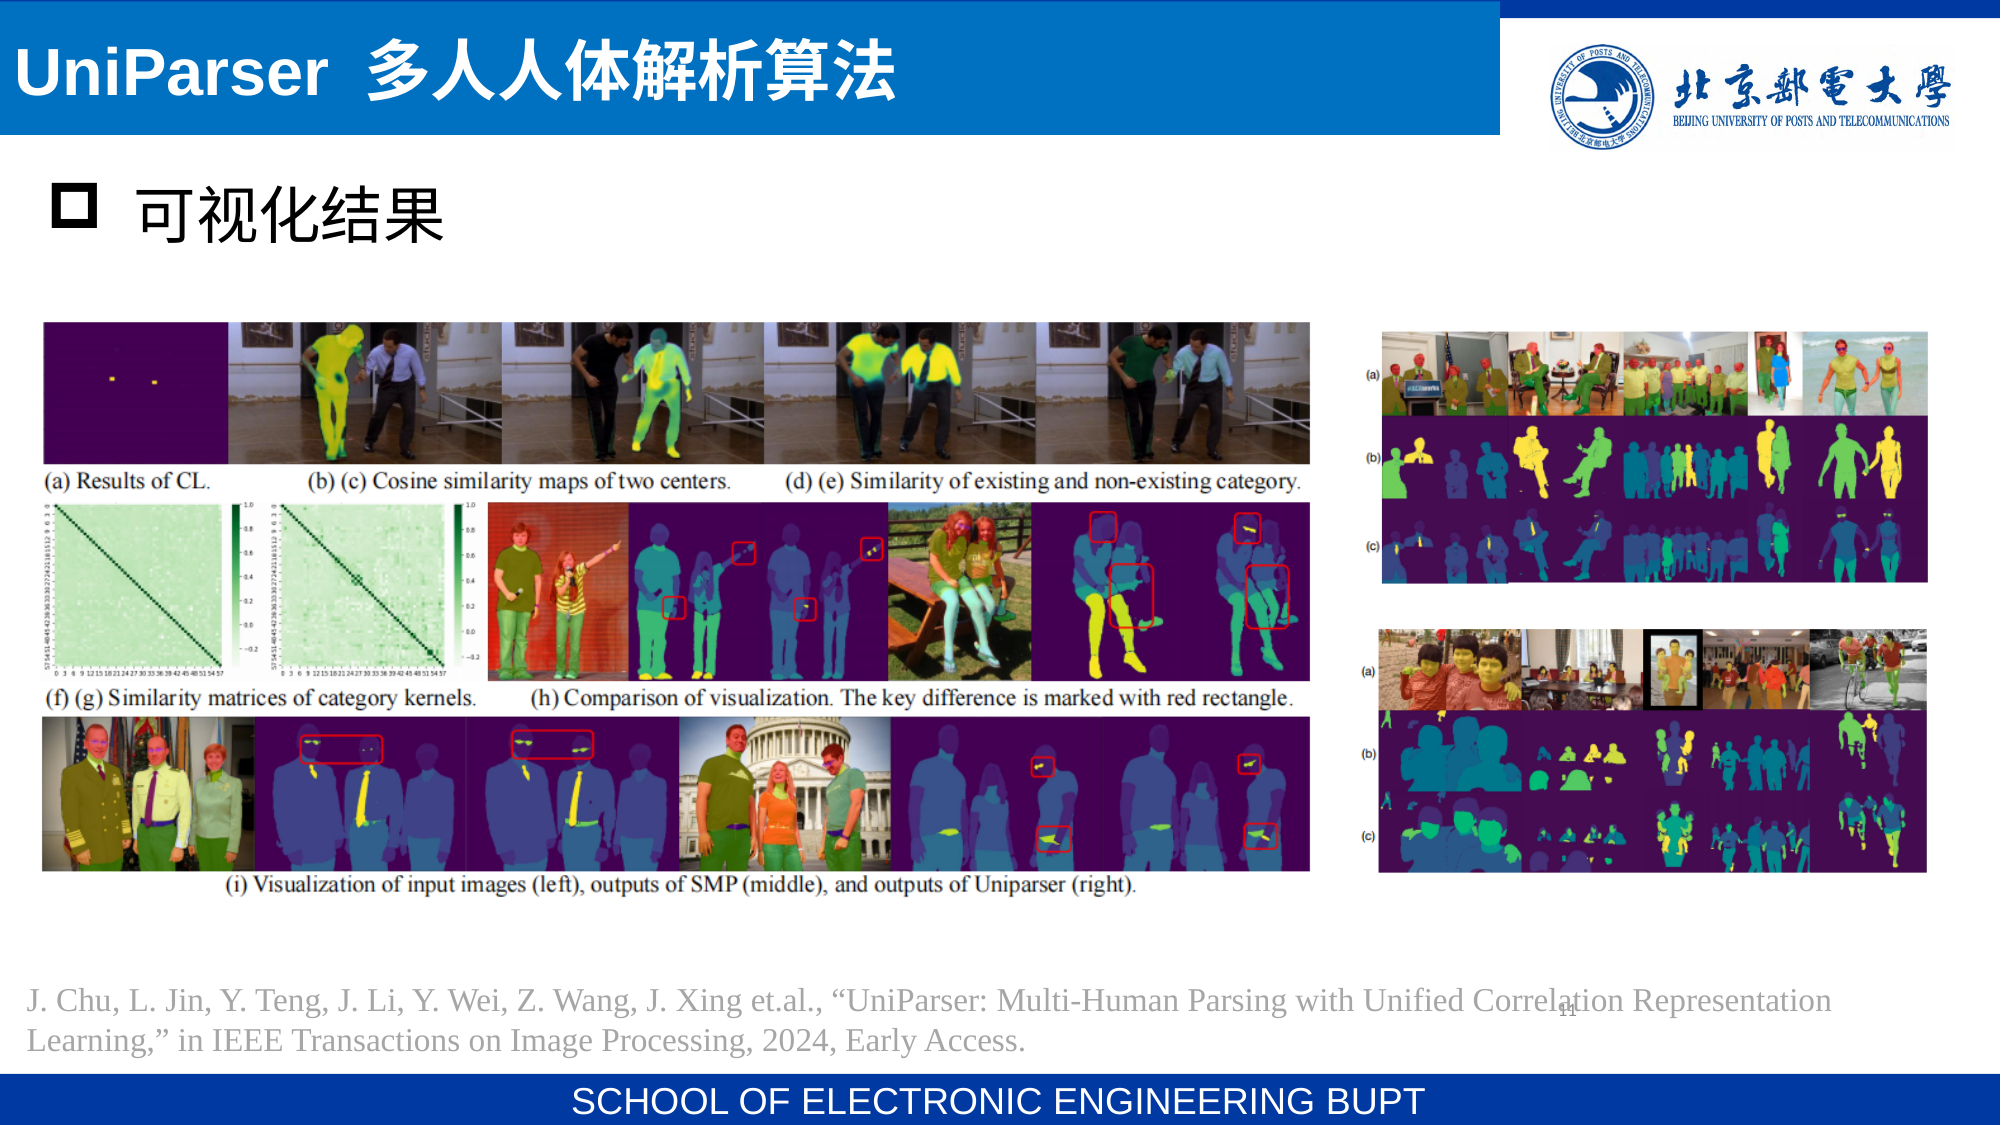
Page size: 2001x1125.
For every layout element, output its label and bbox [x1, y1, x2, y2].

text_box [0, 0, 2000, 1125]
picture [27, 302, 1324, 907]
picture [1548, 43, 1956, 151]
picture [1355, 619, 1937, 885]
picture [1363, 315, 1939, 596]
